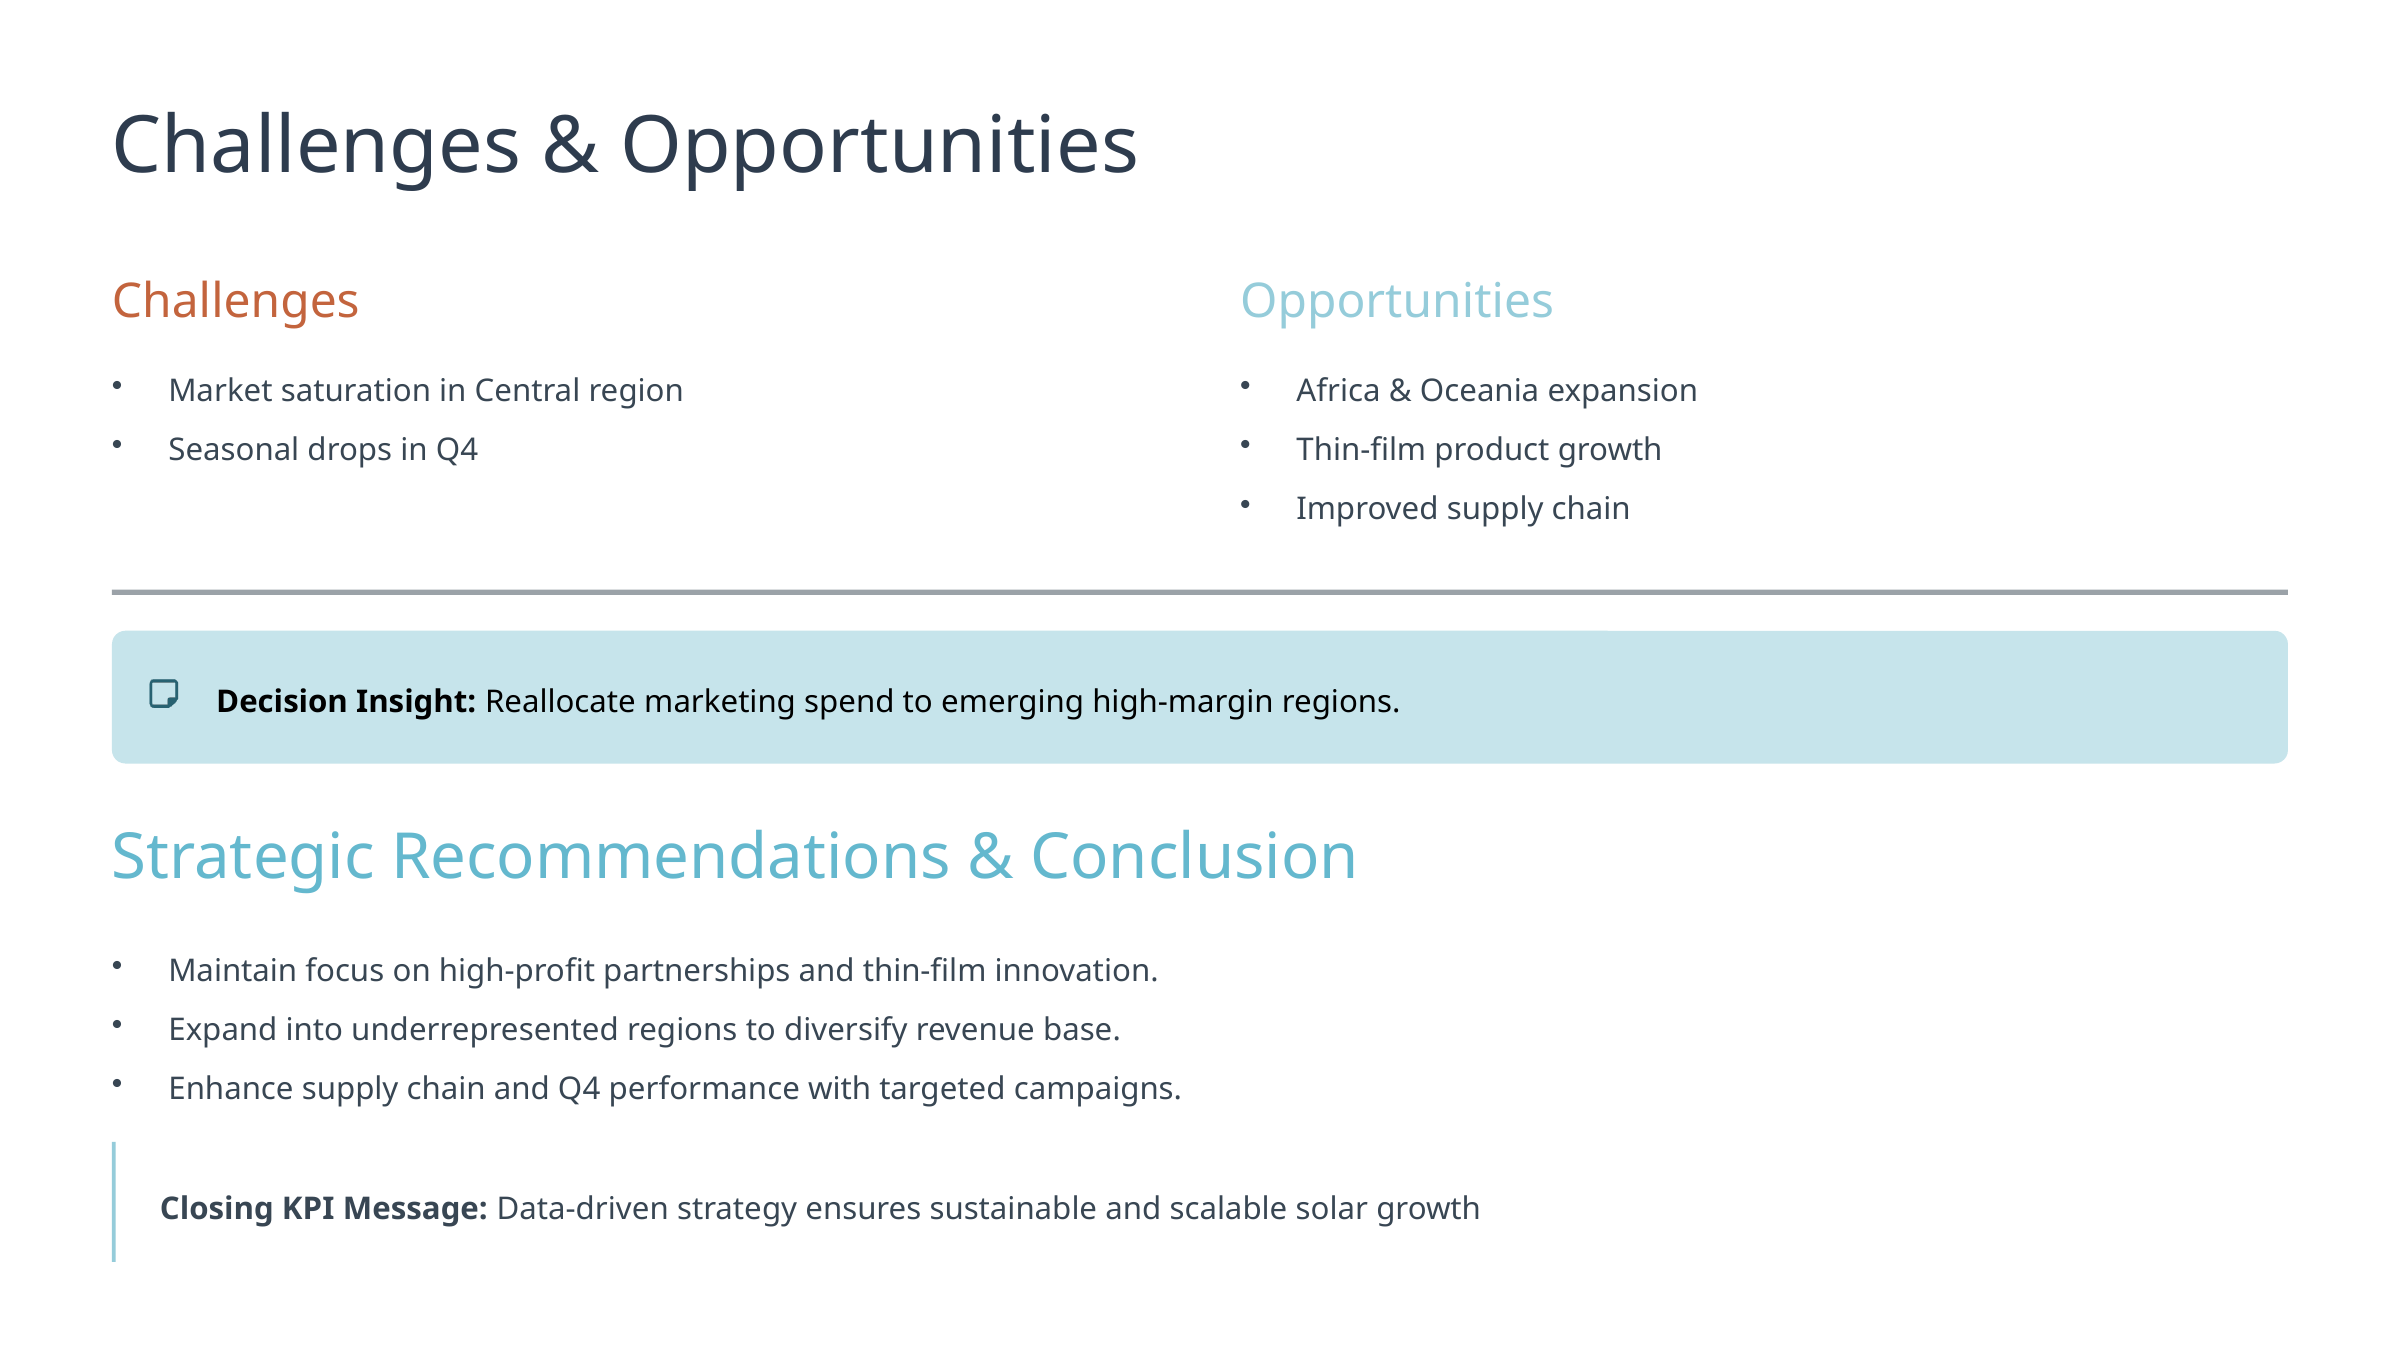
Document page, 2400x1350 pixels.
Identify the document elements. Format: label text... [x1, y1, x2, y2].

text_box Market saturation in Central region [111, 360, 1161, 408]
text_box Maintain focus on high-profit partnerships and thin-film innovation. [111, 939, 2288, 988]
text_box Seasonal drops in Q4 [111, 419, 1161, 468]
text_box Africa & Oceania expansion [1240, 360, 2290, 408]
text_box [111, 589, 2288, 595]
text_box Strategic Recommendations & Conclusion [111, 811, 1347, 892]
text_box [111, 630, 2288, 764]
text_box Opportunities [1240, 267, 1721, 328]
text_box Challenges [111, 267, 592, 328]
text_box Decision Insight: Reallocate marketing spend to emerging high-margin regions. [215, 670, 2256, 719]
text_box Closing KPI Message: Data-driven strategy ensures sustainable and scalable solar growth [159, 1177, 2288, 1226]
text_box Improved supply chain [1240, 478, 2290, 527]
text_box Challenges & Opportunities [111, 88, 1115, 188]
text_box Expand into underrepresented regions to diversify revenue base. [111, 998, 2288, 1047]
text_box [111, 1141, 116, 1262]
picture [143, 677, 185, 711]
text_box Thin-film product growth [1240, 419, 2290, 468]
text_box Enhance supply chain and Q4 performance with targeted campaigns. [111, 1057, 2288, 1106]
